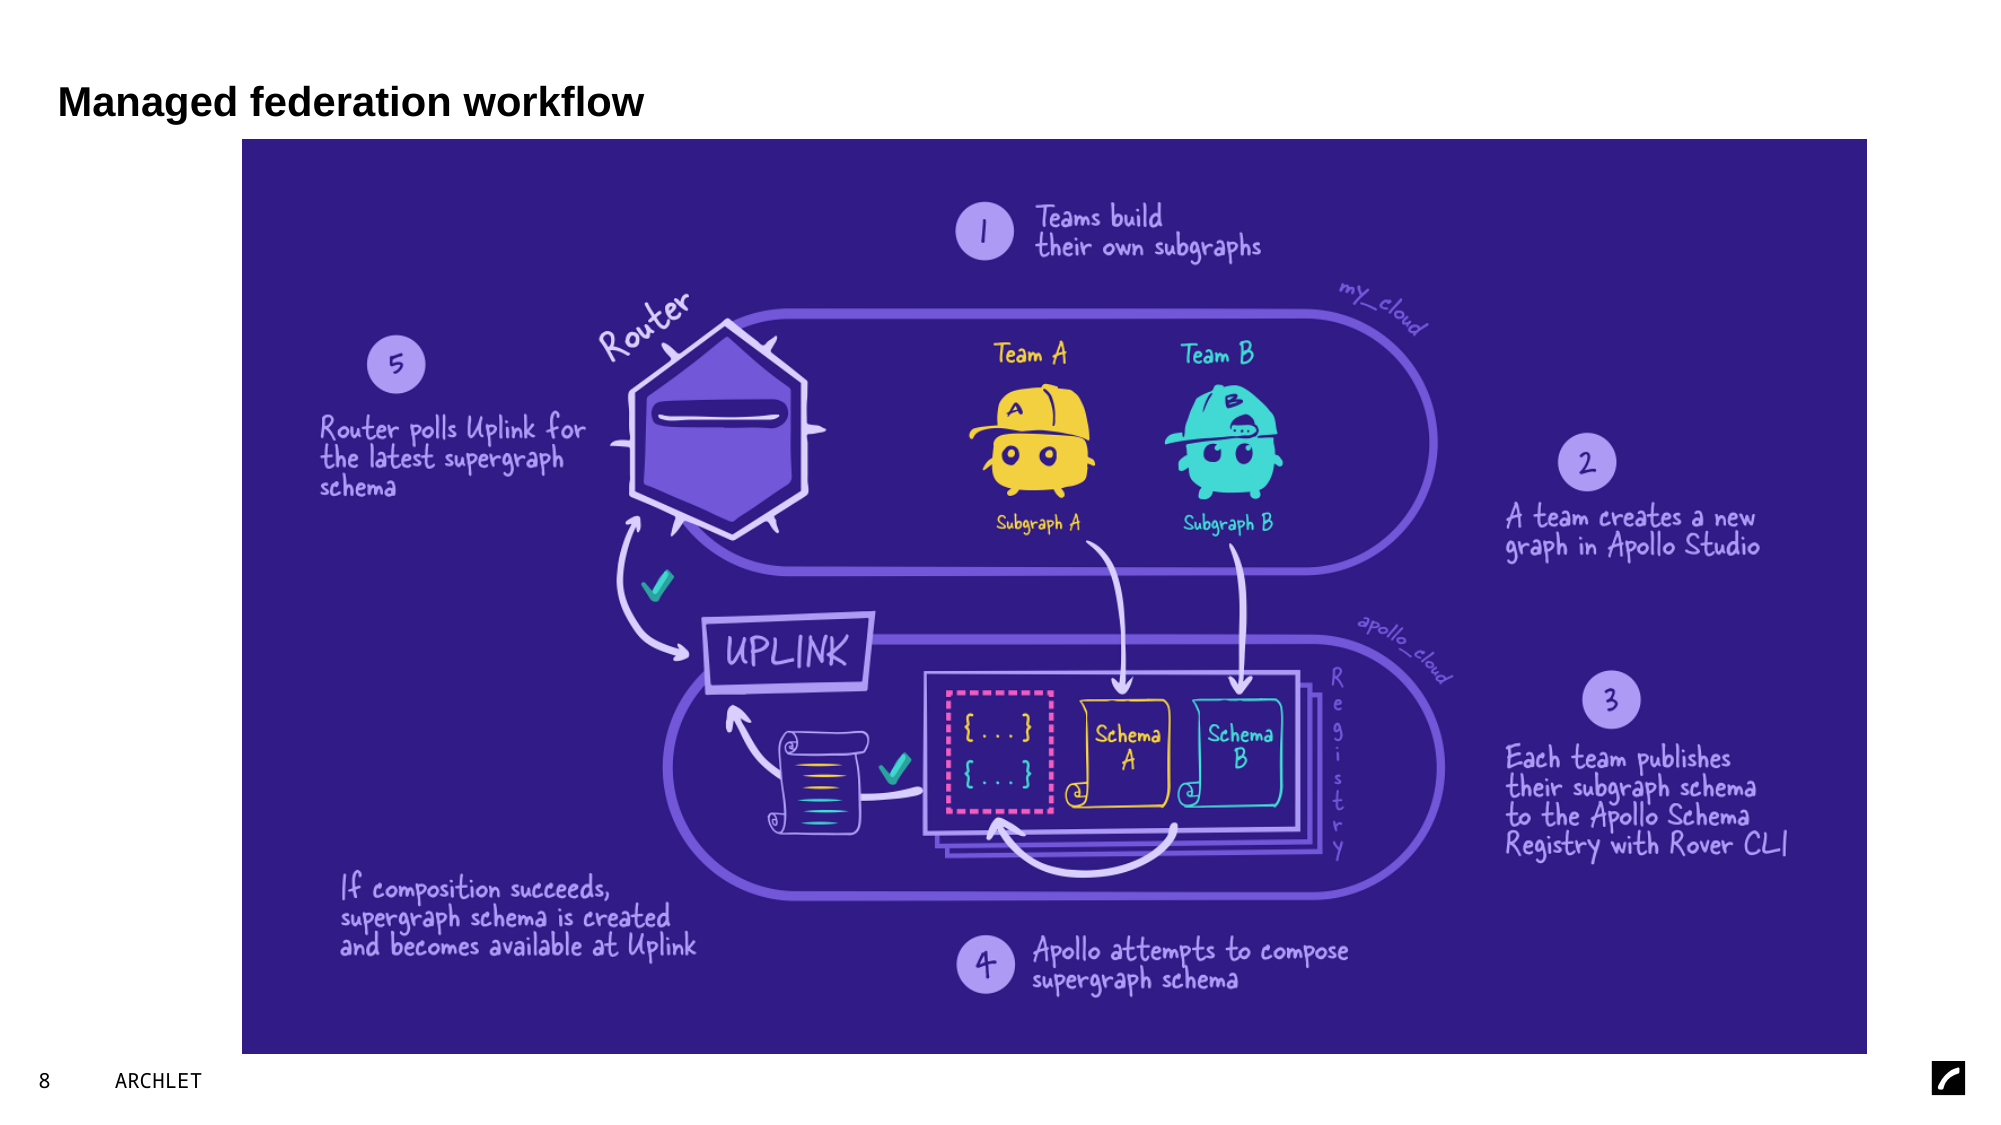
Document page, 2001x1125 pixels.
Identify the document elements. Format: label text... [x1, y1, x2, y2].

text_box Managed federation workflow [42, 52, 796, 228]
picture [1931, 1060, 1966, 1096]
picture [242, 139, 1867, 1054]
